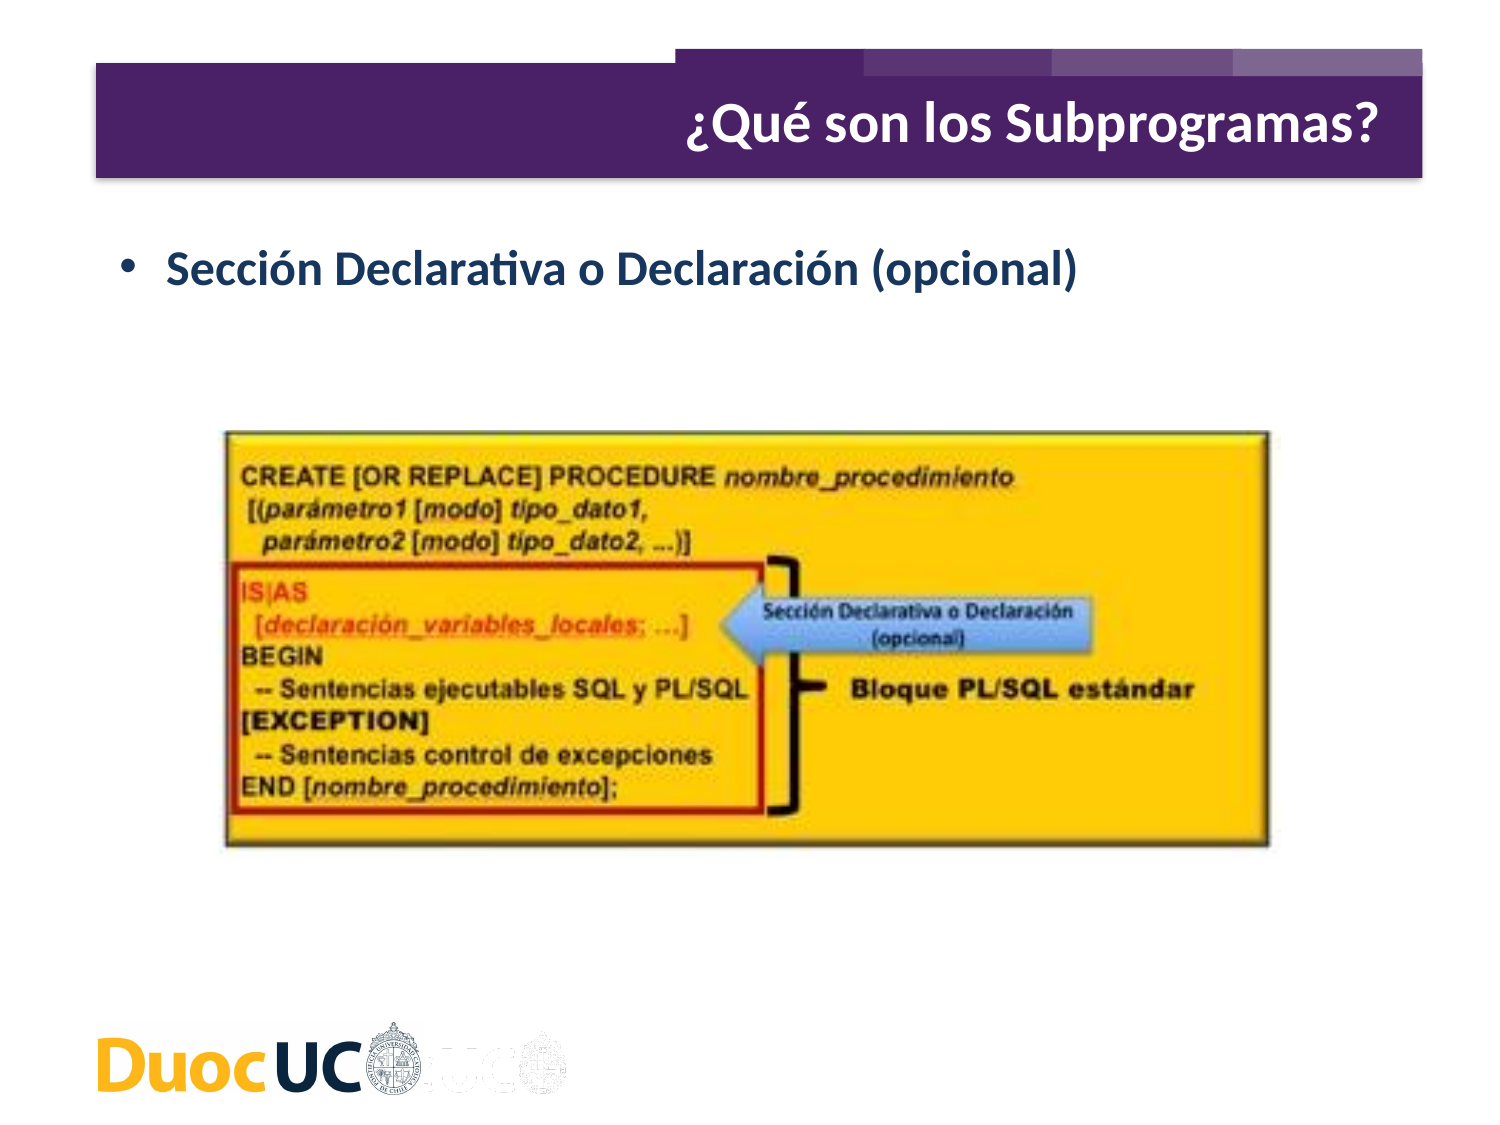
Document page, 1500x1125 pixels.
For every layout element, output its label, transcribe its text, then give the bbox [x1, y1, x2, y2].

picture [96, 1021, 566, 1095]
picture [218, 430, 1281, 860]
text_box Sección Declarativa o Declaración (opcional) [104, 227, 1281, 304]
text_box ¿Qué son los Subprogramas? [632, 76, 1446, 163]
